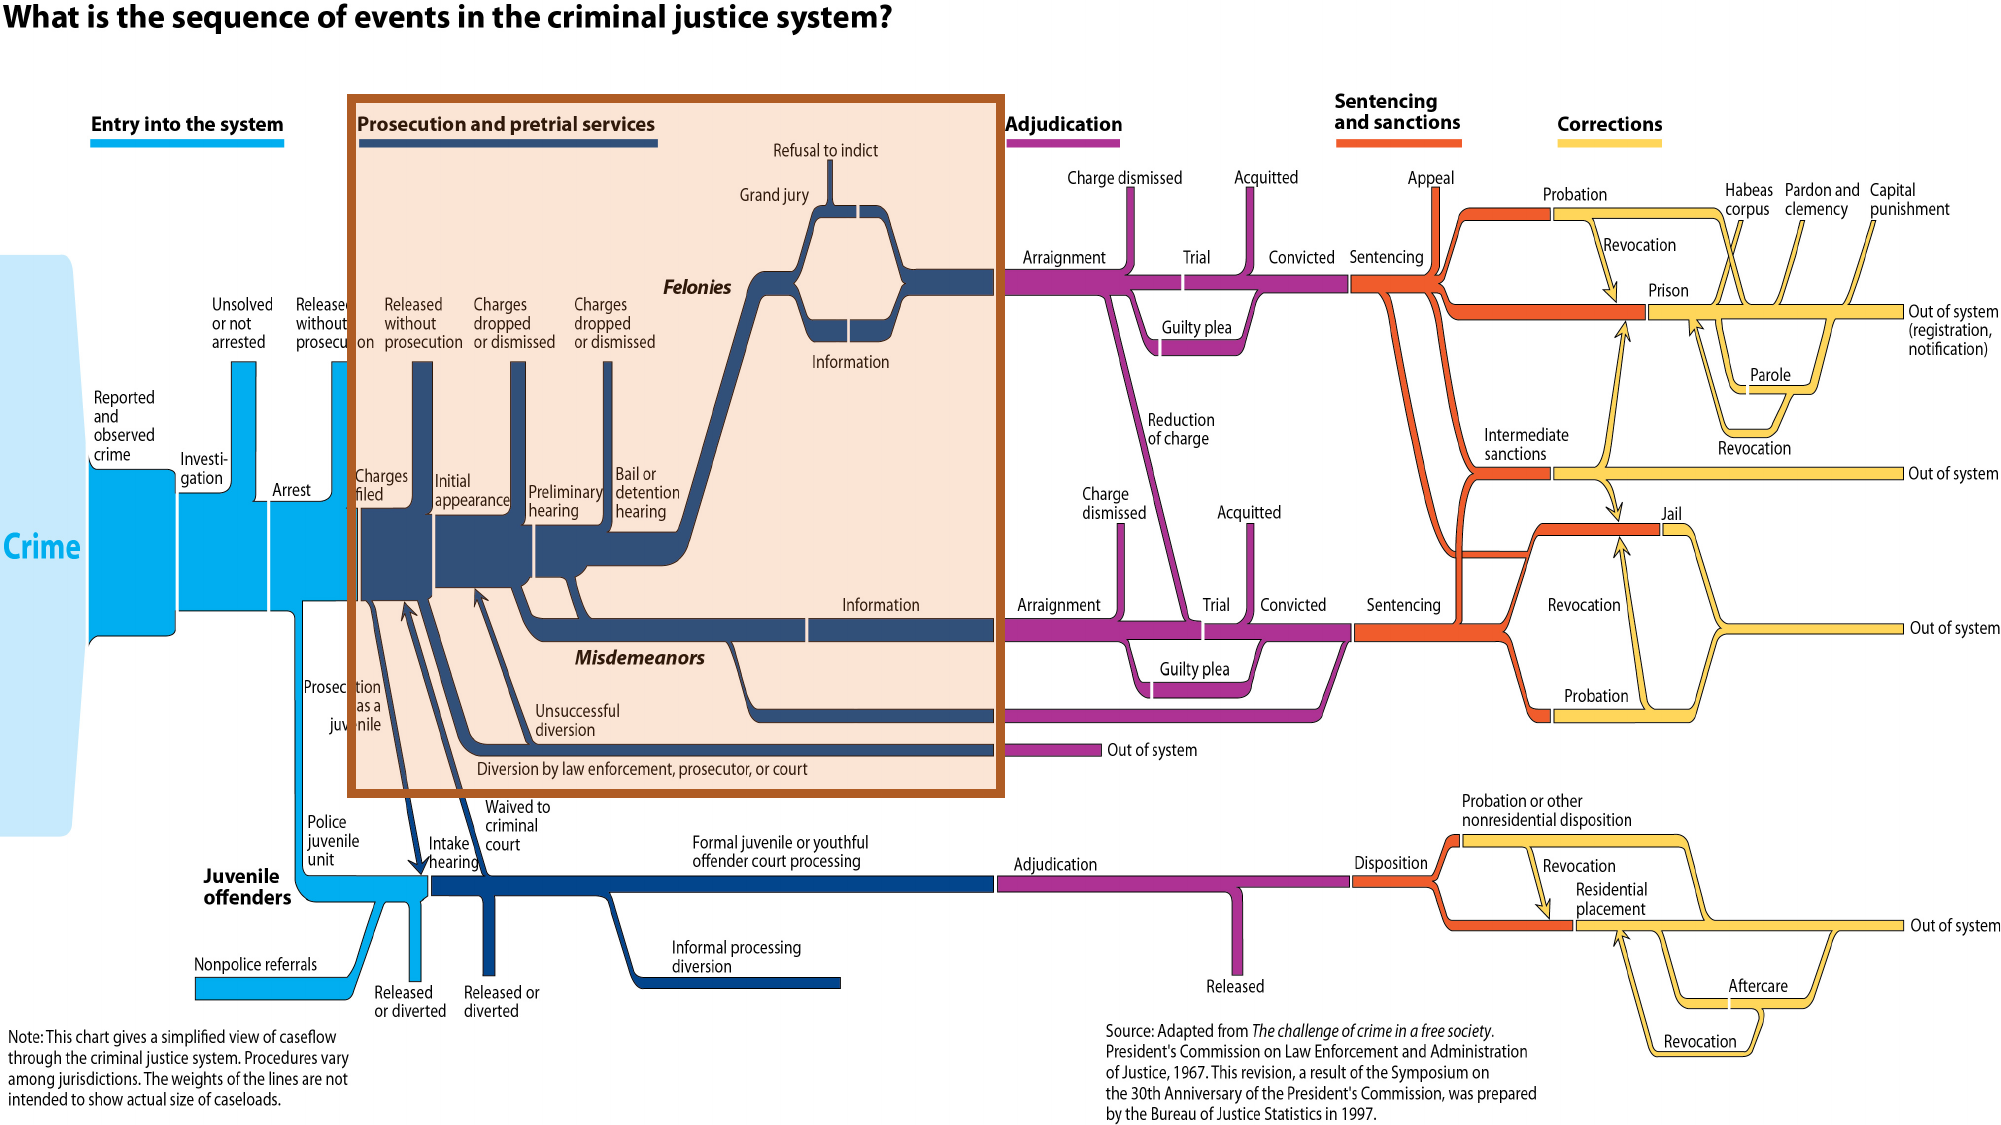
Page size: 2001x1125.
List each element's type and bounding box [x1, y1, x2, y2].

text_box [350, 98, 1002, 795]
picture [0, 0, 2001, 1125]
